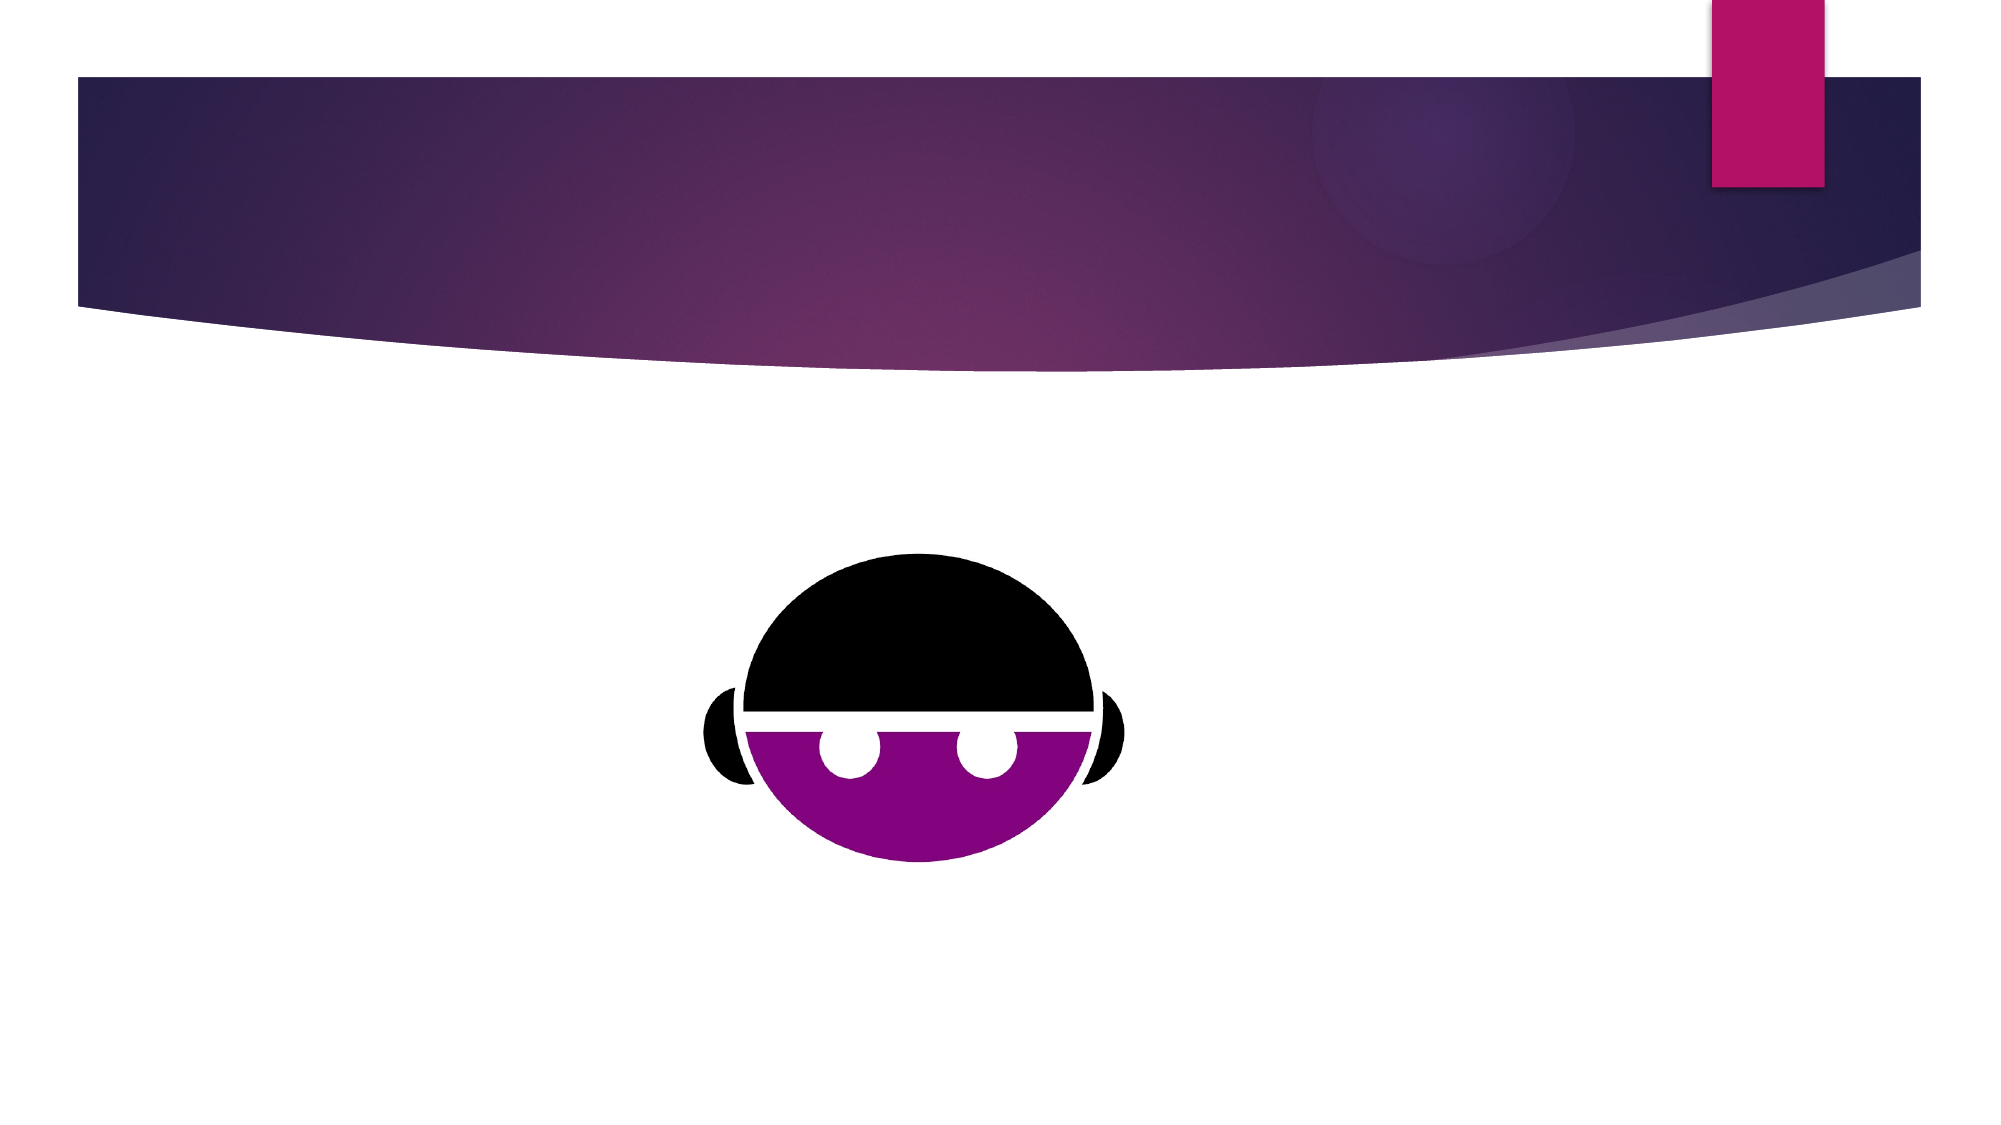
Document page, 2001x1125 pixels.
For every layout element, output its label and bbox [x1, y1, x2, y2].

list [632, 426, 1194, 988]
